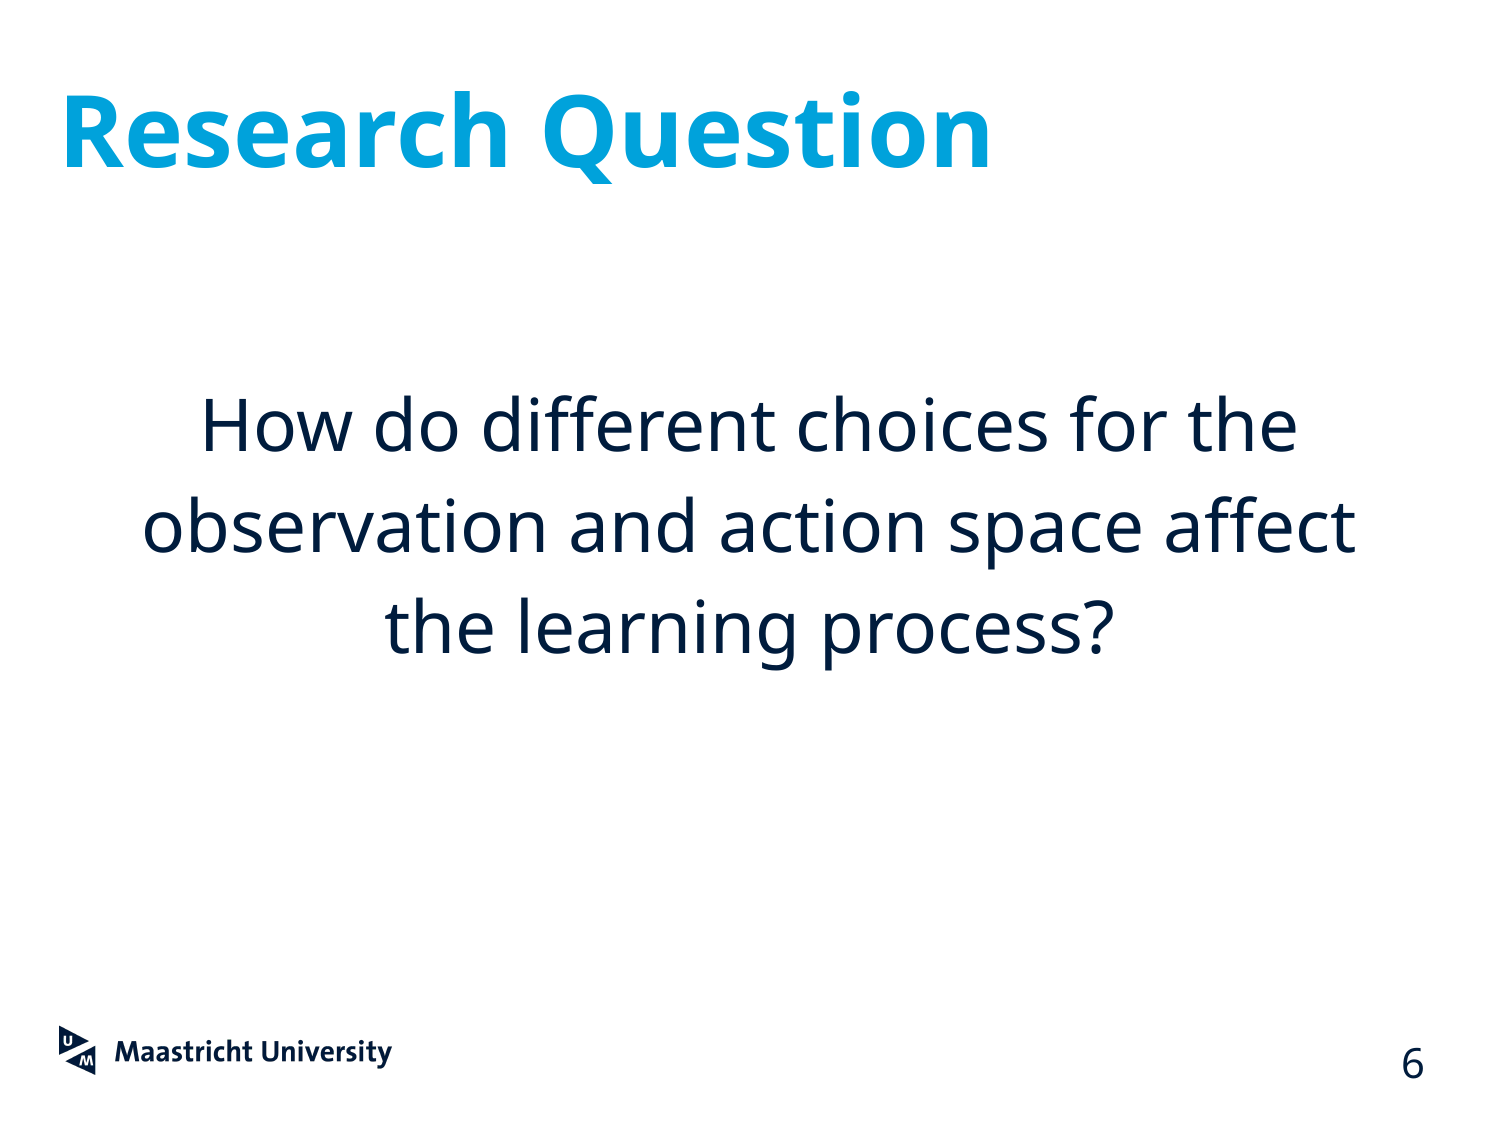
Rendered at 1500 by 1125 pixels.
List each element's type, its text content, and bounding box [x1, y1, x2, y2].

slide_number ‹#› [1364, 1036, 1425, 1097]
picture [59, 1012, 405, 1096]
title Research Question [59, 67, 1425, 192]
list How do different choices for the observation and action space affect the learning process? [83, 365, 1417, 863]
